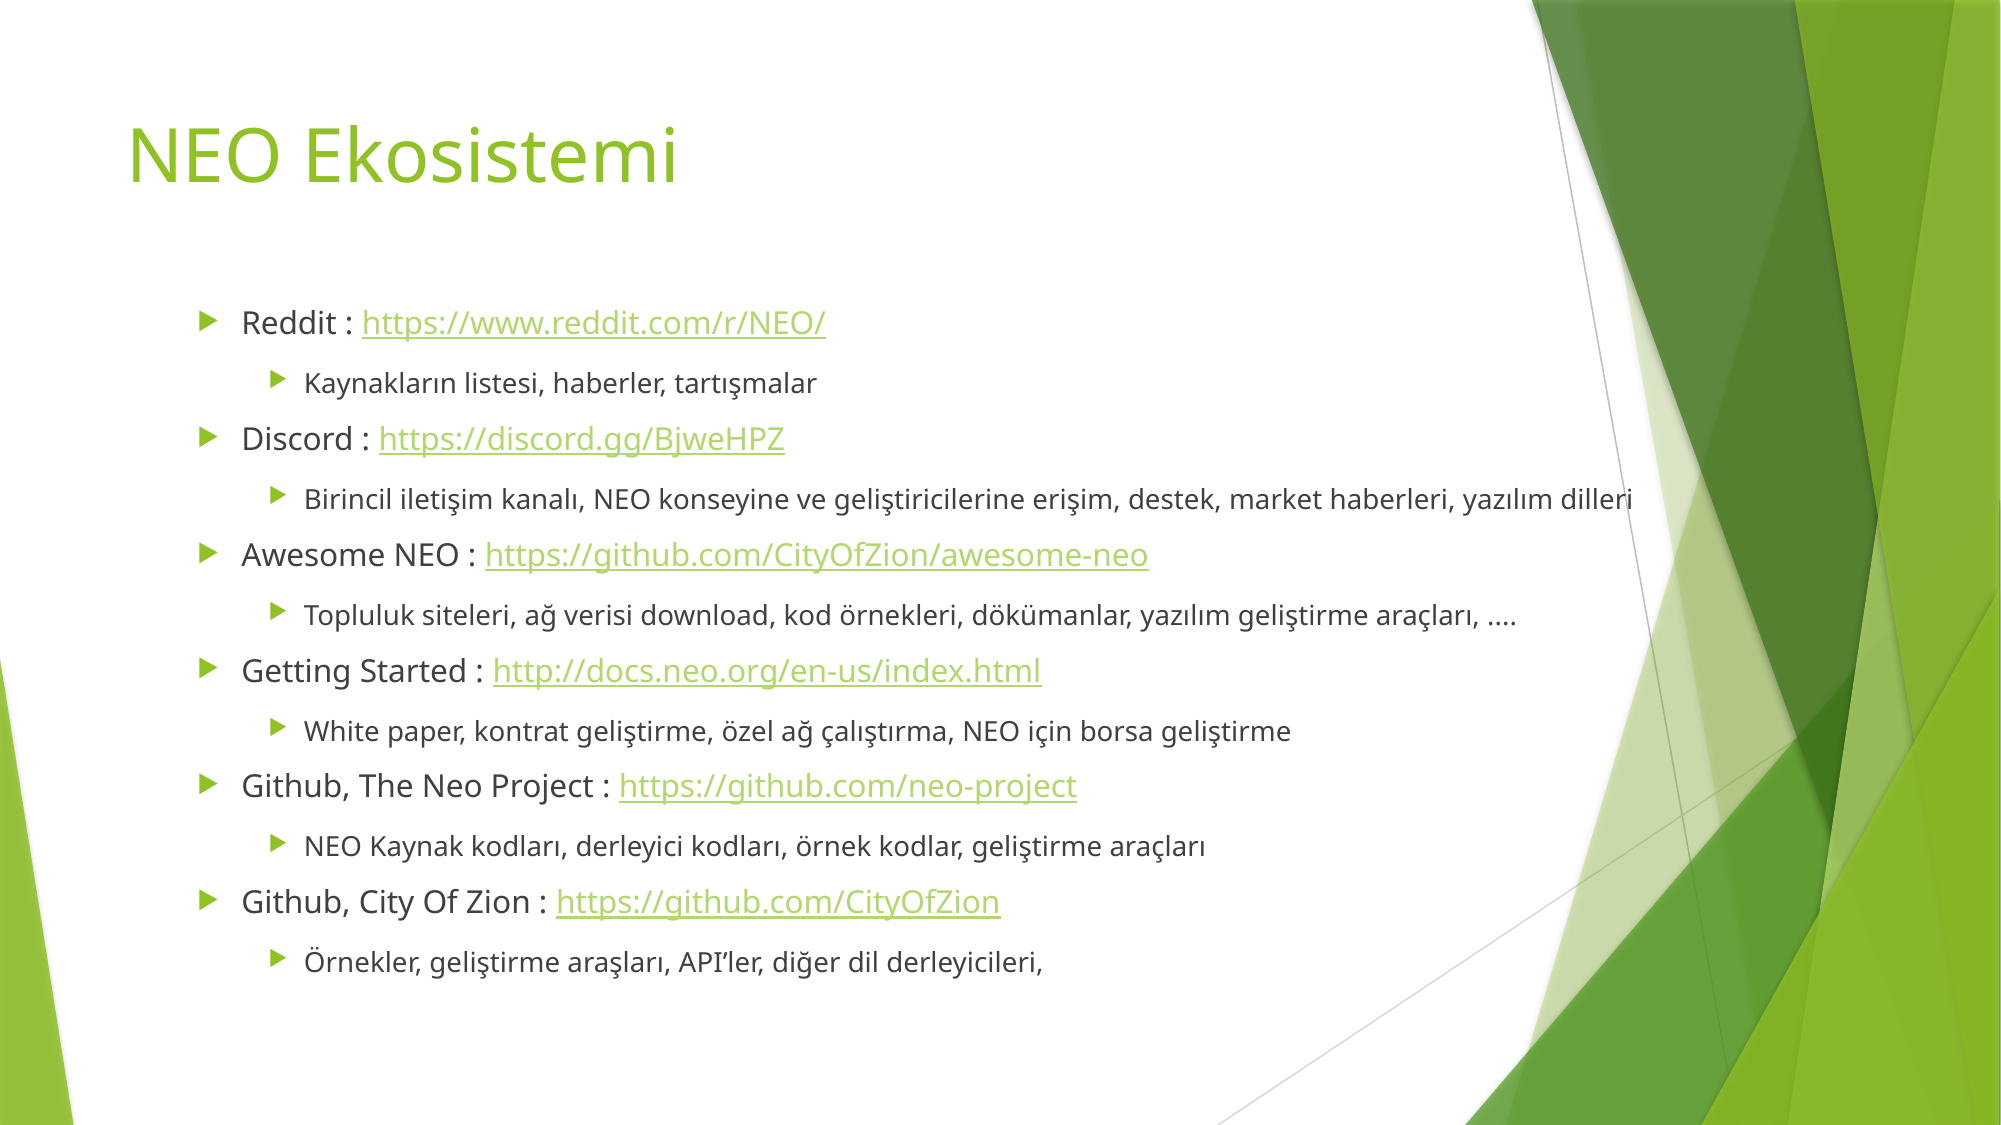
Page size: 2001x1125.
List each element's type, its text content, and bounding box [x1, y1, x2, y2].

text_box Reddit : https://www.reddit.com/r/NEO/ Kaynakların listesi, haberler, tartışmalar Discord : https://discord.gg/BjweHPZ Birincil iletişim kanalı, NEO konseyine ve geliştiricilerine erişim, destek, market haberleri, yazılım dilleri Awesome NEO : https://github.com/CityOfZion/awesome-neo Topluluk siteleri, ağ verisi download, kod örnekleri, dökümanlar, yazılım geliştirme araçları, .... Getting Started : http://docs.neo.org/en-us/index.html White paper, kontrat geliştirme, özel ağ çalıştırma, NEO için borsa geliştirme Github, The Neo Project : https://github.com/neo-project NEO Kaynak kodları, derleyici kodları, örnek kodlar, geliştirme araçları Github, City Of Zion : https://github.com/CityOfZion Örnekler, geliştirme araşları, API’ler, diğer dil derleyicileri, [111, 295, 1771, 991]
title NEO Ekosistemi [111, 99, 1950, 317]
